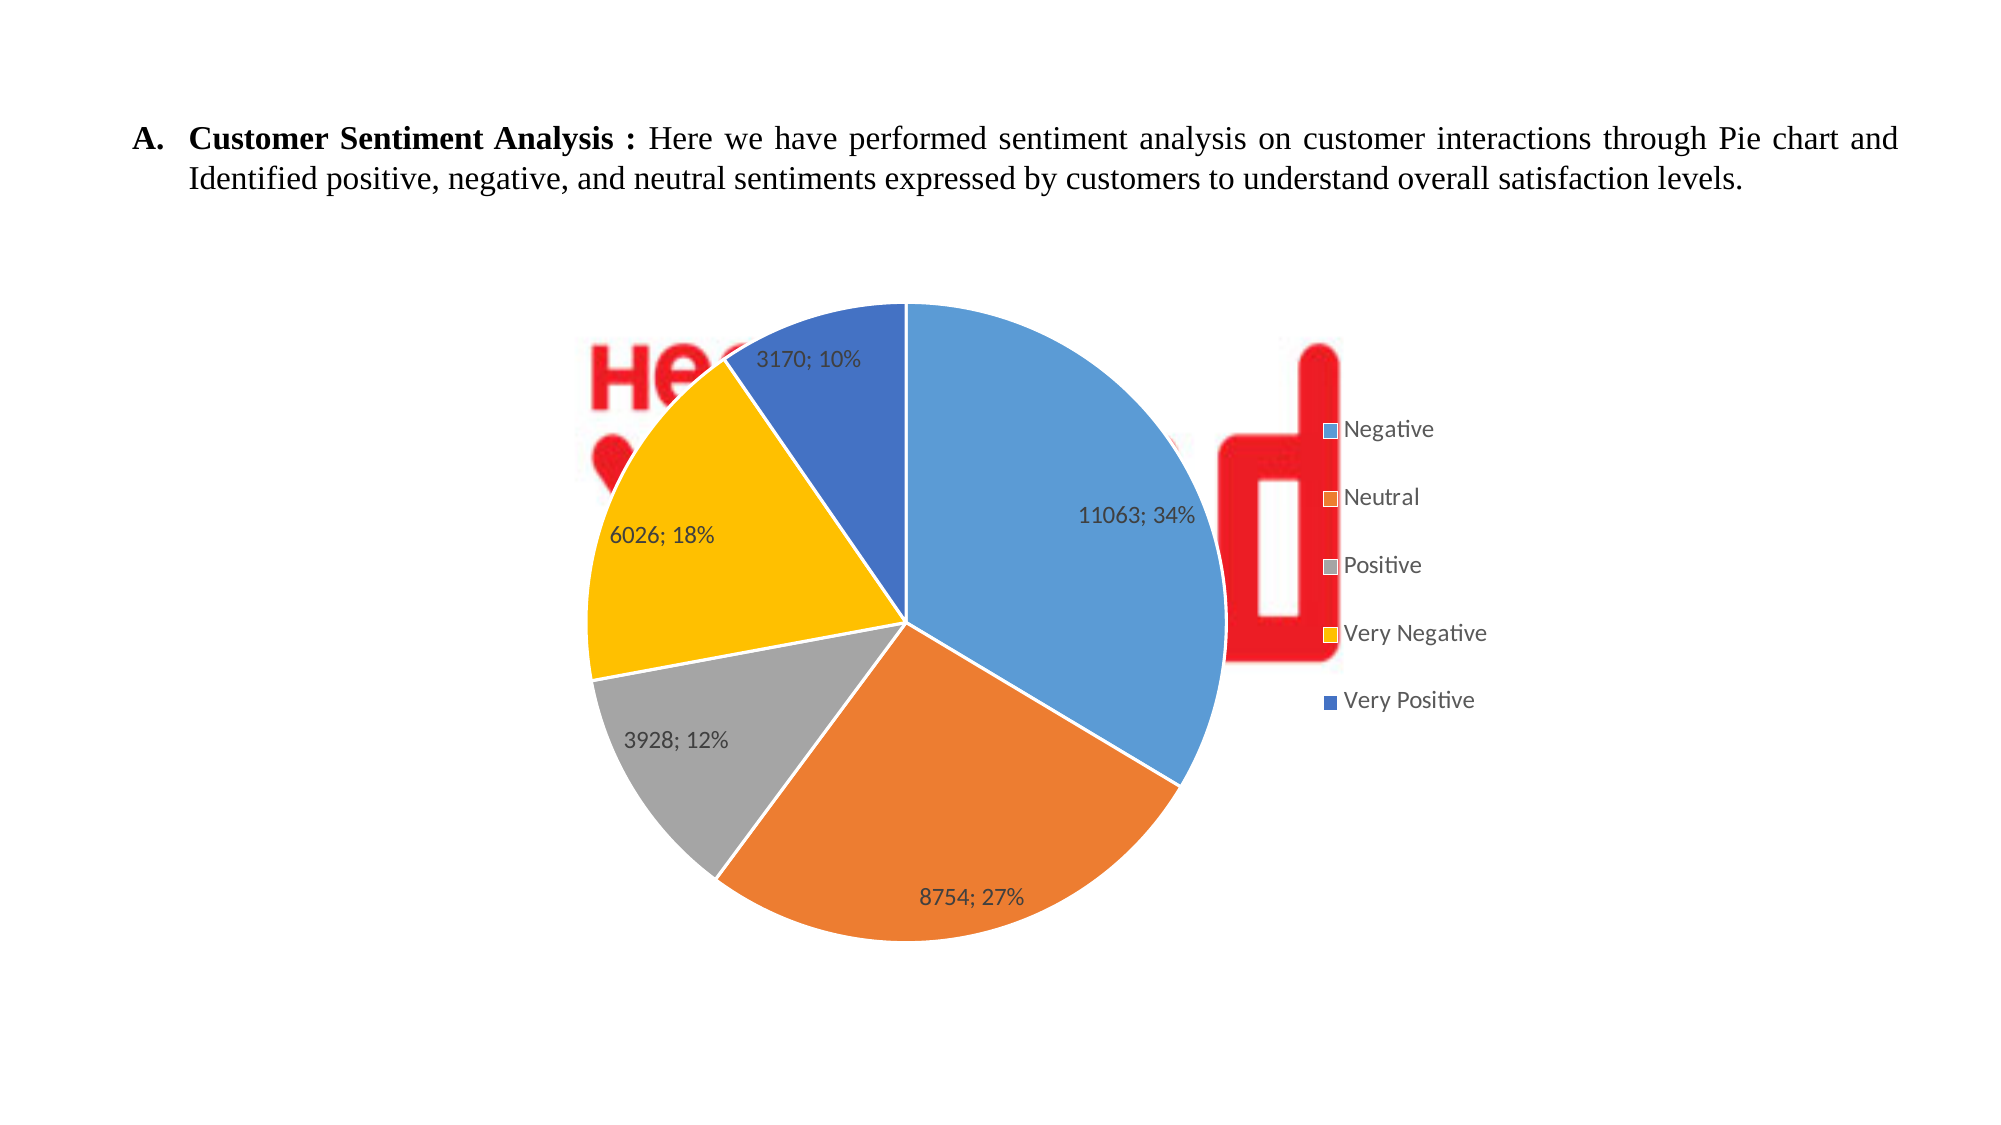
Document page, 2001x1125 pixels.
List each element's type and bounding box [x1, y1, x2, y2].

chart [152, 260, 1571, 1006]
picture [0, 2, 2000, 1125]
